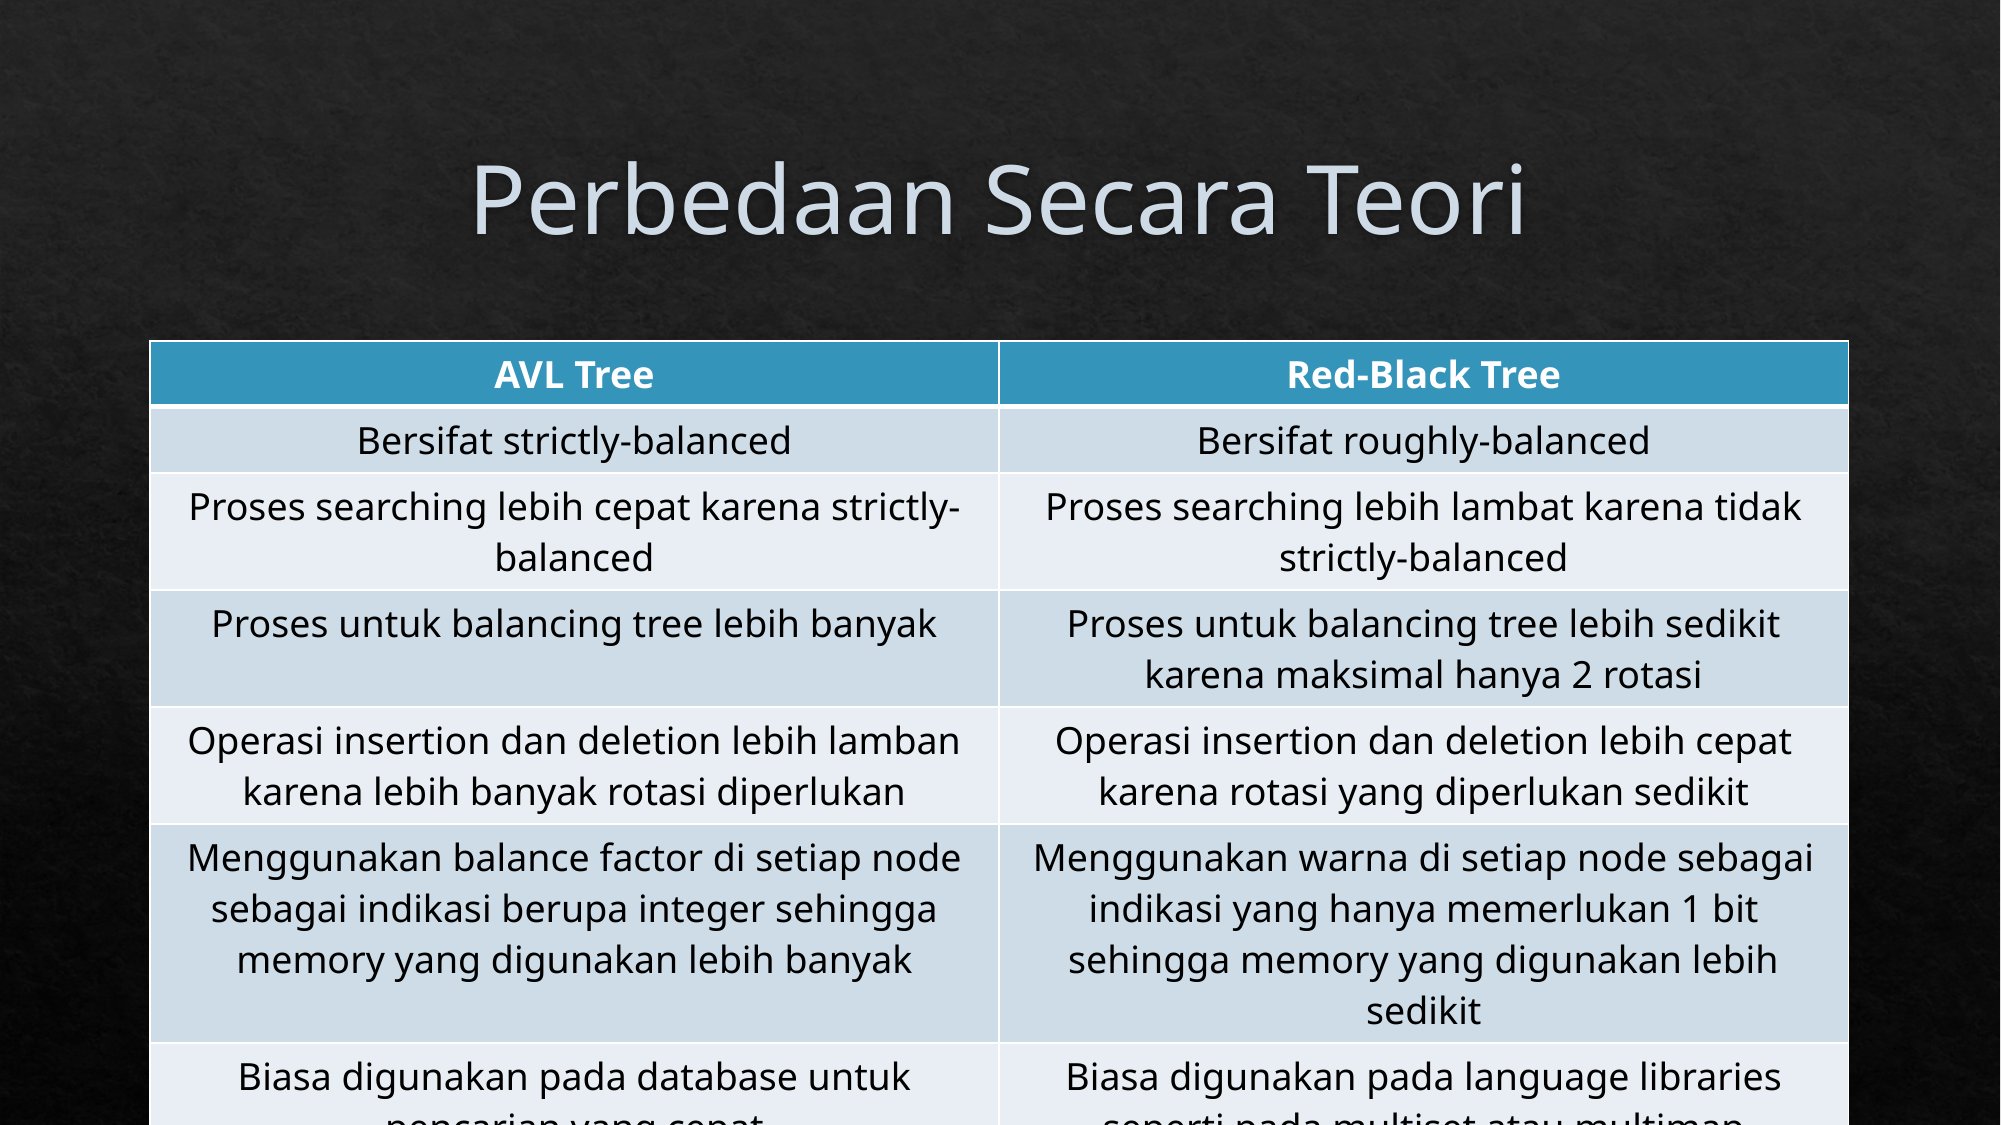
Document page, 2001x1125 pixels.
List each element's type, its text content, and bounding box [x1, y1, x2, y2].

table_cell Bersifat roughly-balanced [1000, 409, 1848, 472]
table_cell Operasi insertion dan deletion lebih cepat karena rotasi yang diperlukan sedikit [1000, 708, 1848, 823]
table_header AVL Tree [151, 342, 998, 404]
table_cell Biasa digunakan pada language libraries seperti pada multiset atau multimap [1000, 1044, 1848, 1125]
table_cell Proses untuk balancing tree lebih banyak [151, 591, 998, 706]
table_cell Proses searching lebih cepat karena strictly-balanced [151, 474, 998, 589]
table_cell Menggunakan balance factor di setiap node sebagai indikasi berupa integer sehingga memory yang digunakan lebih banyak [151, 825, 998, 1042]
table_cell Operasi insertion dan deletion lebih lamban karena lebih banyak rotasi diperlukan [151, 708, 998, 823]
table_cell Menggunakan warna di setiap node sebagai indikasi yang hanya memerlukan 1 bit sehingga memory yang digunakan lebih sedikit [1000, 825, 1848, 1042]
table_cell Biasa digunakan pada database untuk pencarian yang cepat [151, 1044, 998, 1125]
table_cell Proses searching lebih lambat karena tidak strictly-balanced [1000, 474, 1848, 589]
title Perbedaan Secara Teori [149, 99, 1849, 307]
table_cell Bersifat strictly-balanced [151, 409, 998, 472]
table_cell Proses untuk balancing tree lebih sedikit karena maksimal hanya 2 rotasi [1000, 591, 1848, 706]
table_header Red-Black Tree [1000, 342, 1848, 404]
